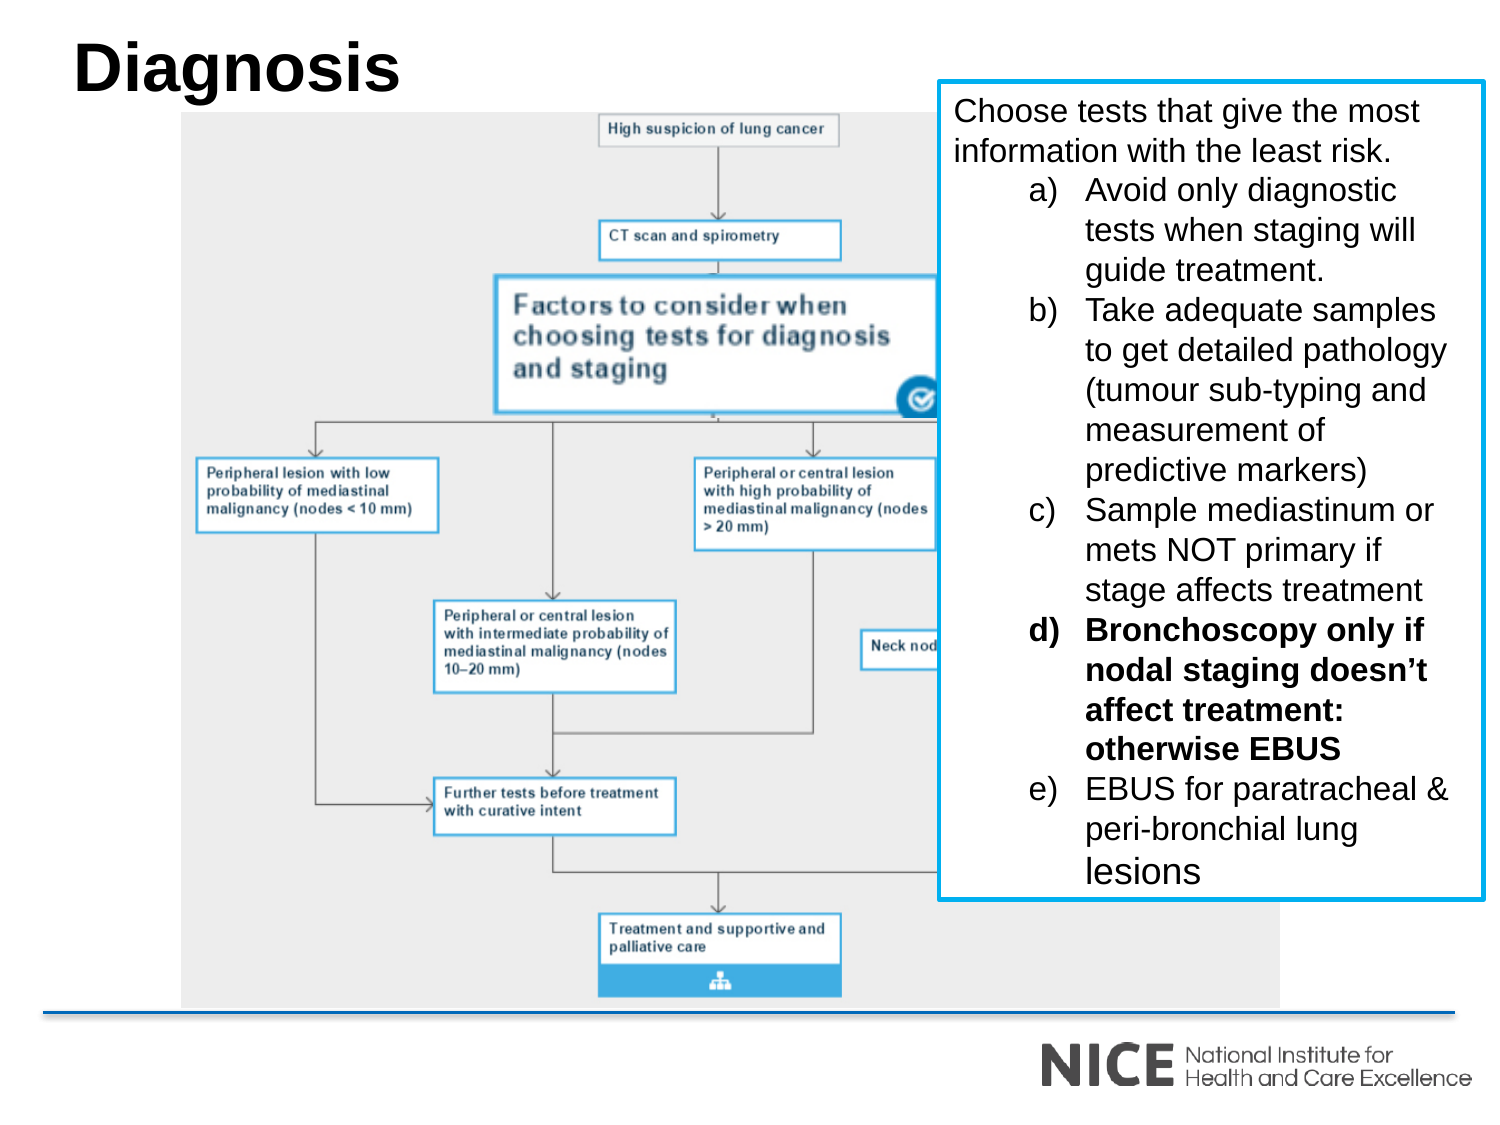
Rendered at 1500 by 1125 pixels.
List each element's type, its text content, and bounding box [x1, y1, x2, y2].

picture [1033, 1033, 1484, 1108]
title Diagnosis [59, 15, 1410, 204]
text_box Choose tests that give the most information with the least risk. Avoid only diagnostic tests when staging will guide treatment. Take adequate samples to get detailed pathology (tumour sub-typing and measurement of predictive markers) Sample mediastinum or mets NOT primary if stage affects treatment Bronchoscopy only if nodal staging doesn’t affect treatment: otherwise EBUS EBUS for paratracheal & peri-bronchial lung lesions [1285, 81, 1484, 900]
picture [181, 112, 1280, 1008]
picture [907, 387, 936, 413]
picture [942, 112, 1280, 896]
